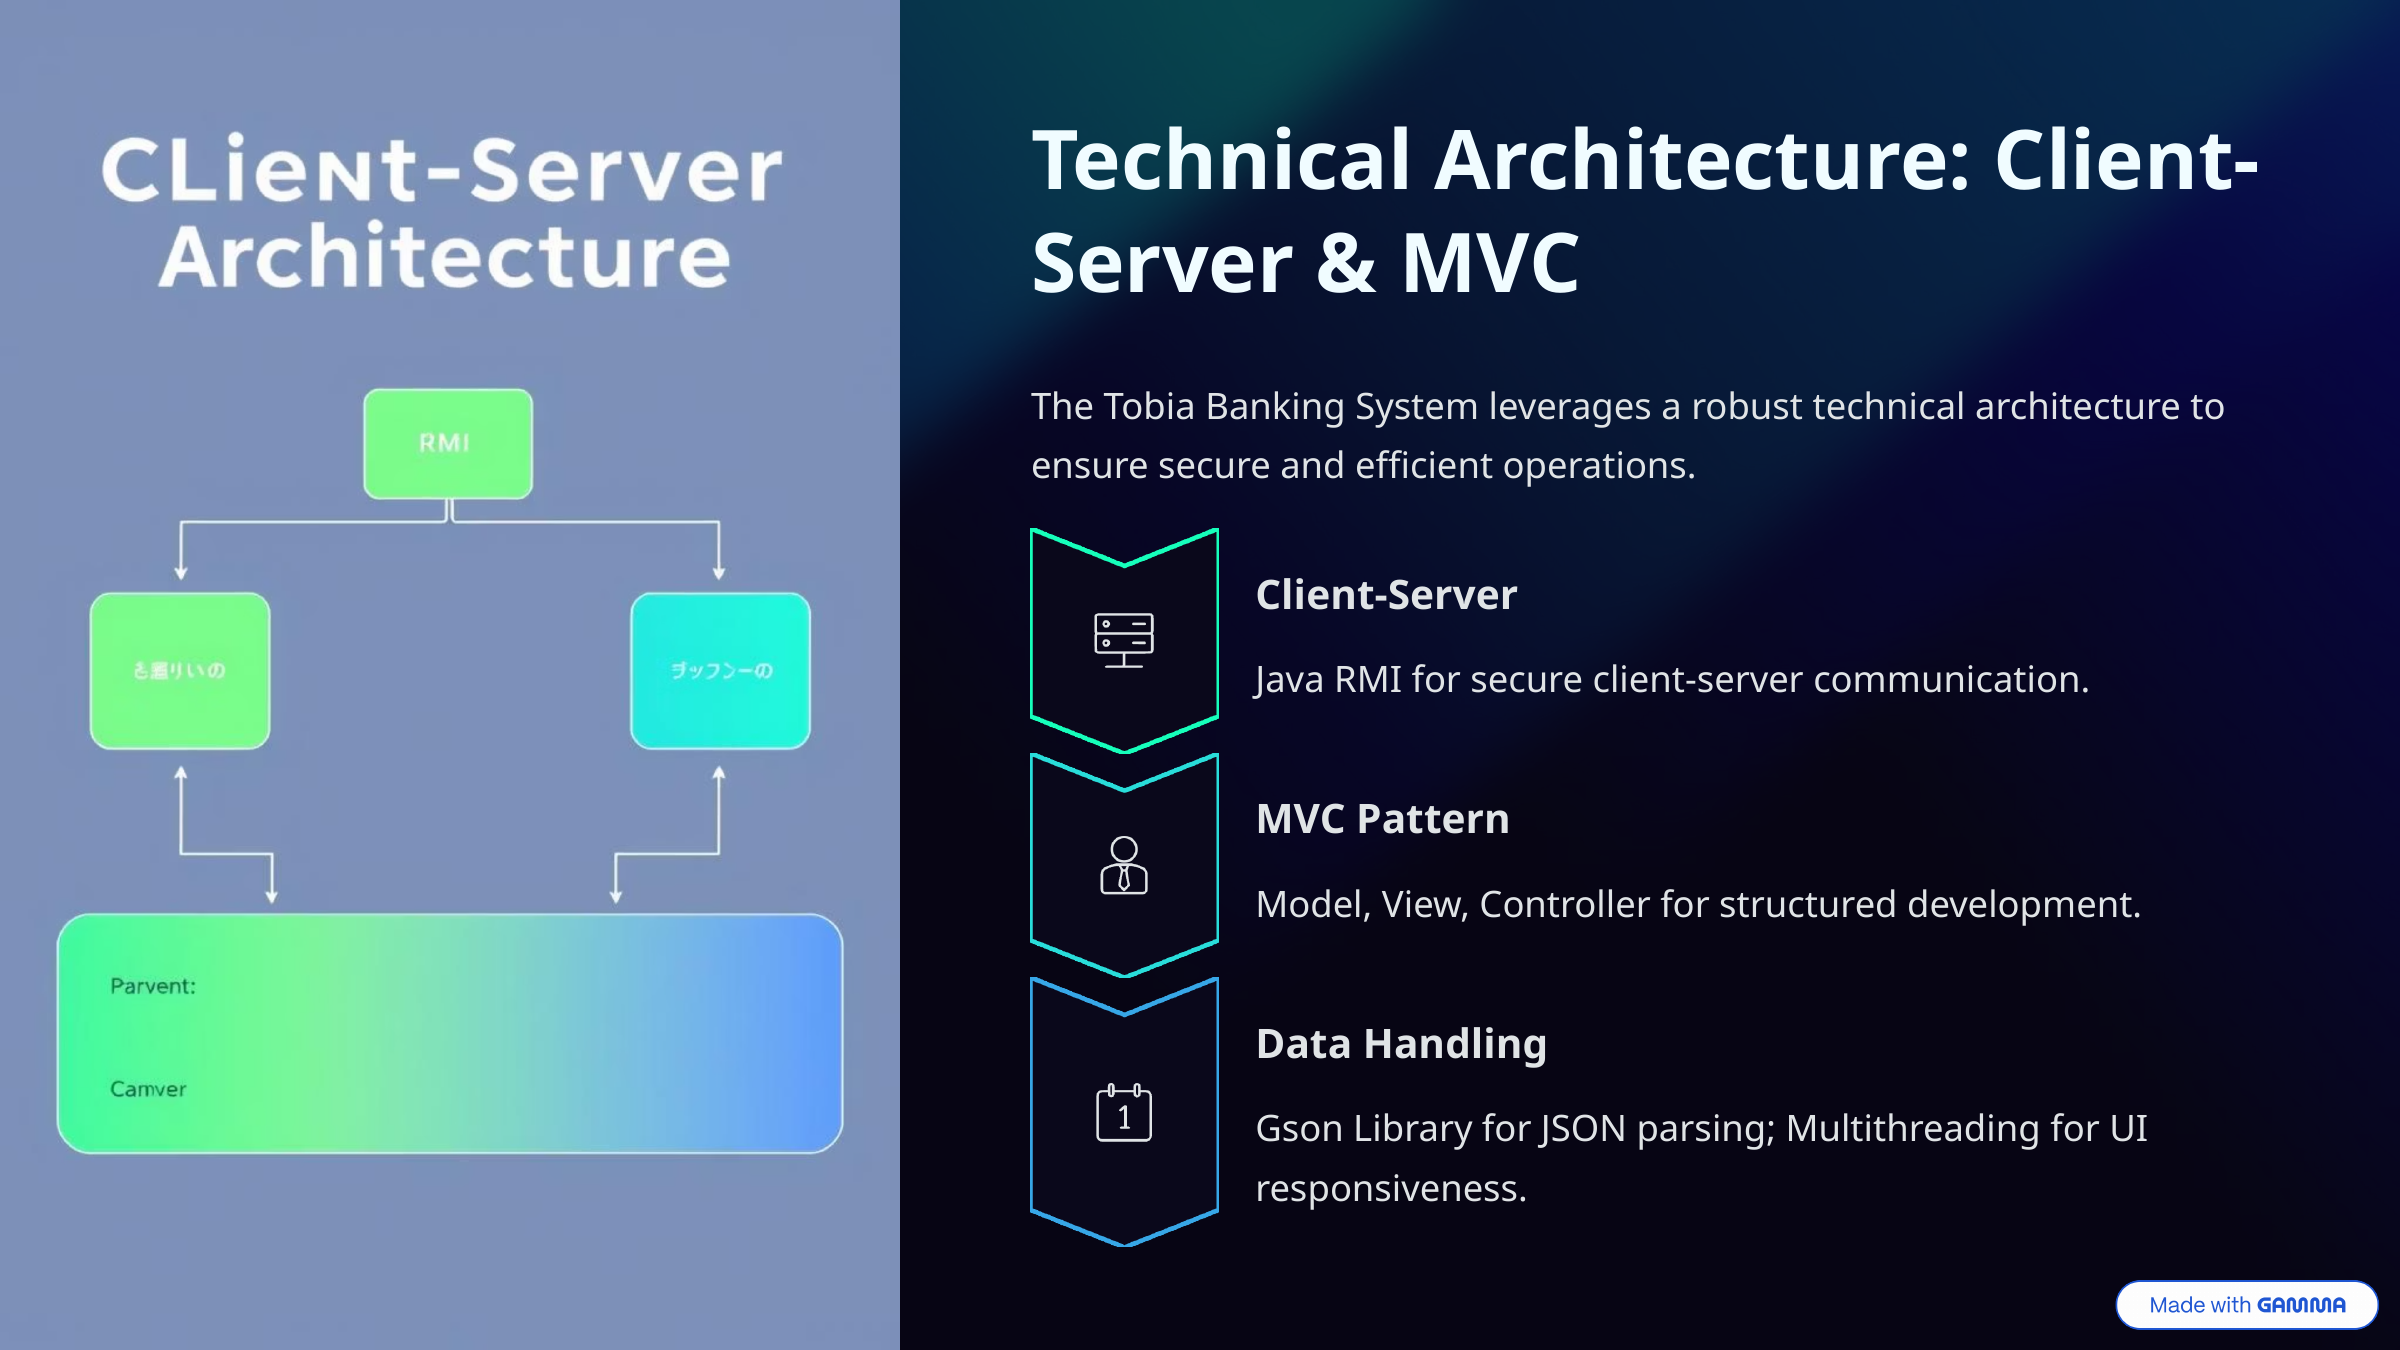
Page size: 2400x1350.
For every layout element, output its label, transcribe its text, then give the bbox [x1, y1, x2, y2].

picture [1030, 528, 1219, 1247]
text_box Java RMI for secure client-server communication. [1255, 640, 2269, 701]
text_box MVC Pattern [1255, 790, 1672, 843]
text_box Client-Server [1255, 566, 1672, 619]
text_box Gson Library for JSON parsing; Multithreading for UI responsiveness. [1255, 1089, 2269, 1210]
text_box Technical Architecture: Client-Server & MVC [1030, 103, 2270, 311]
text_box The Tobia Banking System leverages a robust technical architecture to ensure secure and efficient operations. [1030, 367, 2270, 487]
text_box Model, View, Controller for structured development. [1255, 865, 2269, 925]
picture [0, 0, 900, 1350]
text_box Data Handling [1255, 1015, 1672, 1068]
picture [2106, 1271, 2389, 1339]
